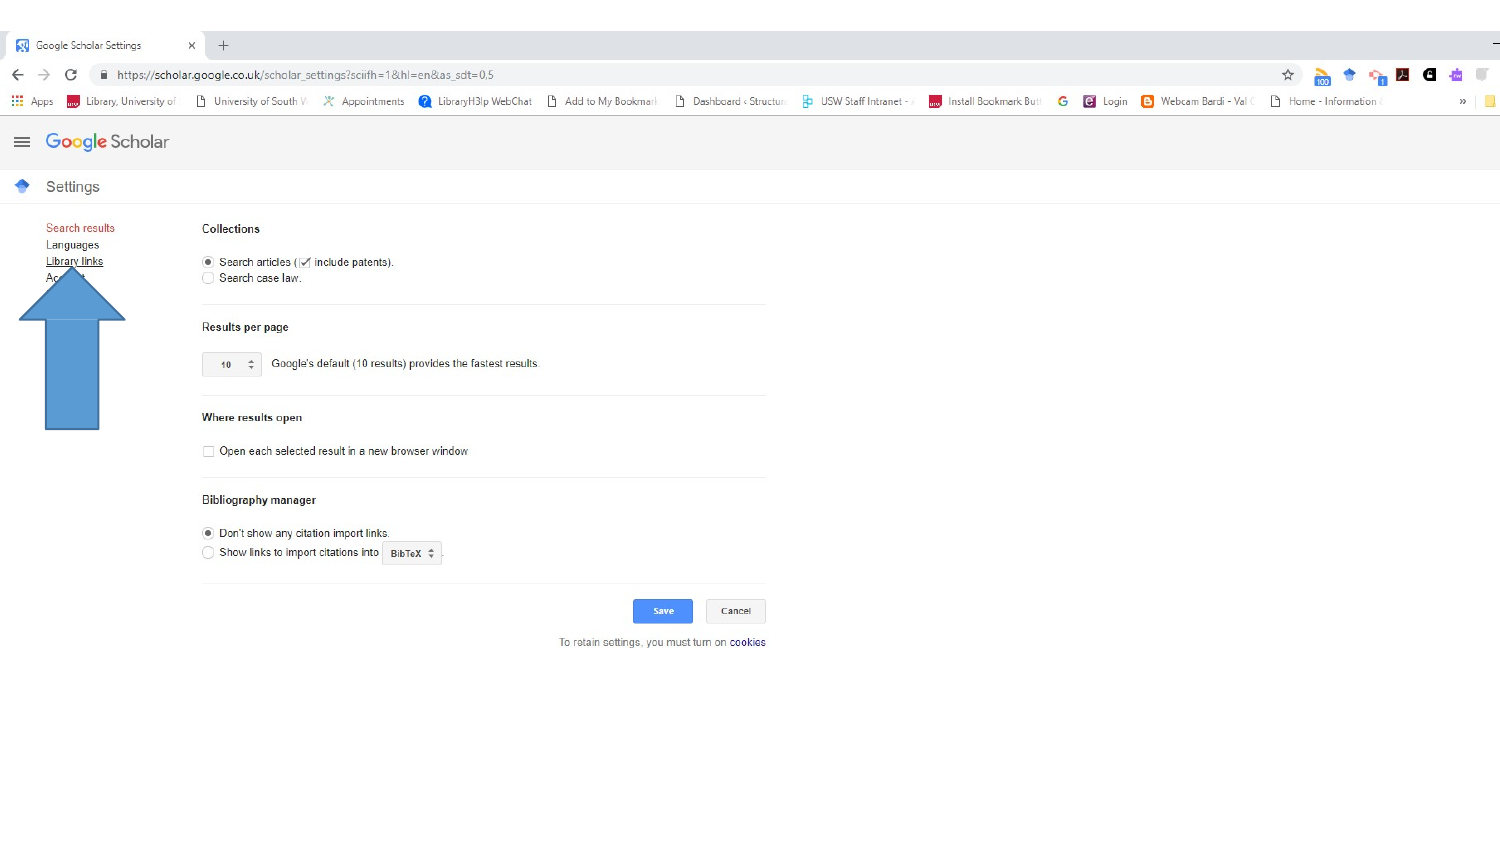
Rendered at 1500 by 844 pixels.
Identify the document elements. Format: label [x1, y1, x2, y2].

text_box [19, 267, 125, 430]
text_box [0, 31, 1500, 648]
